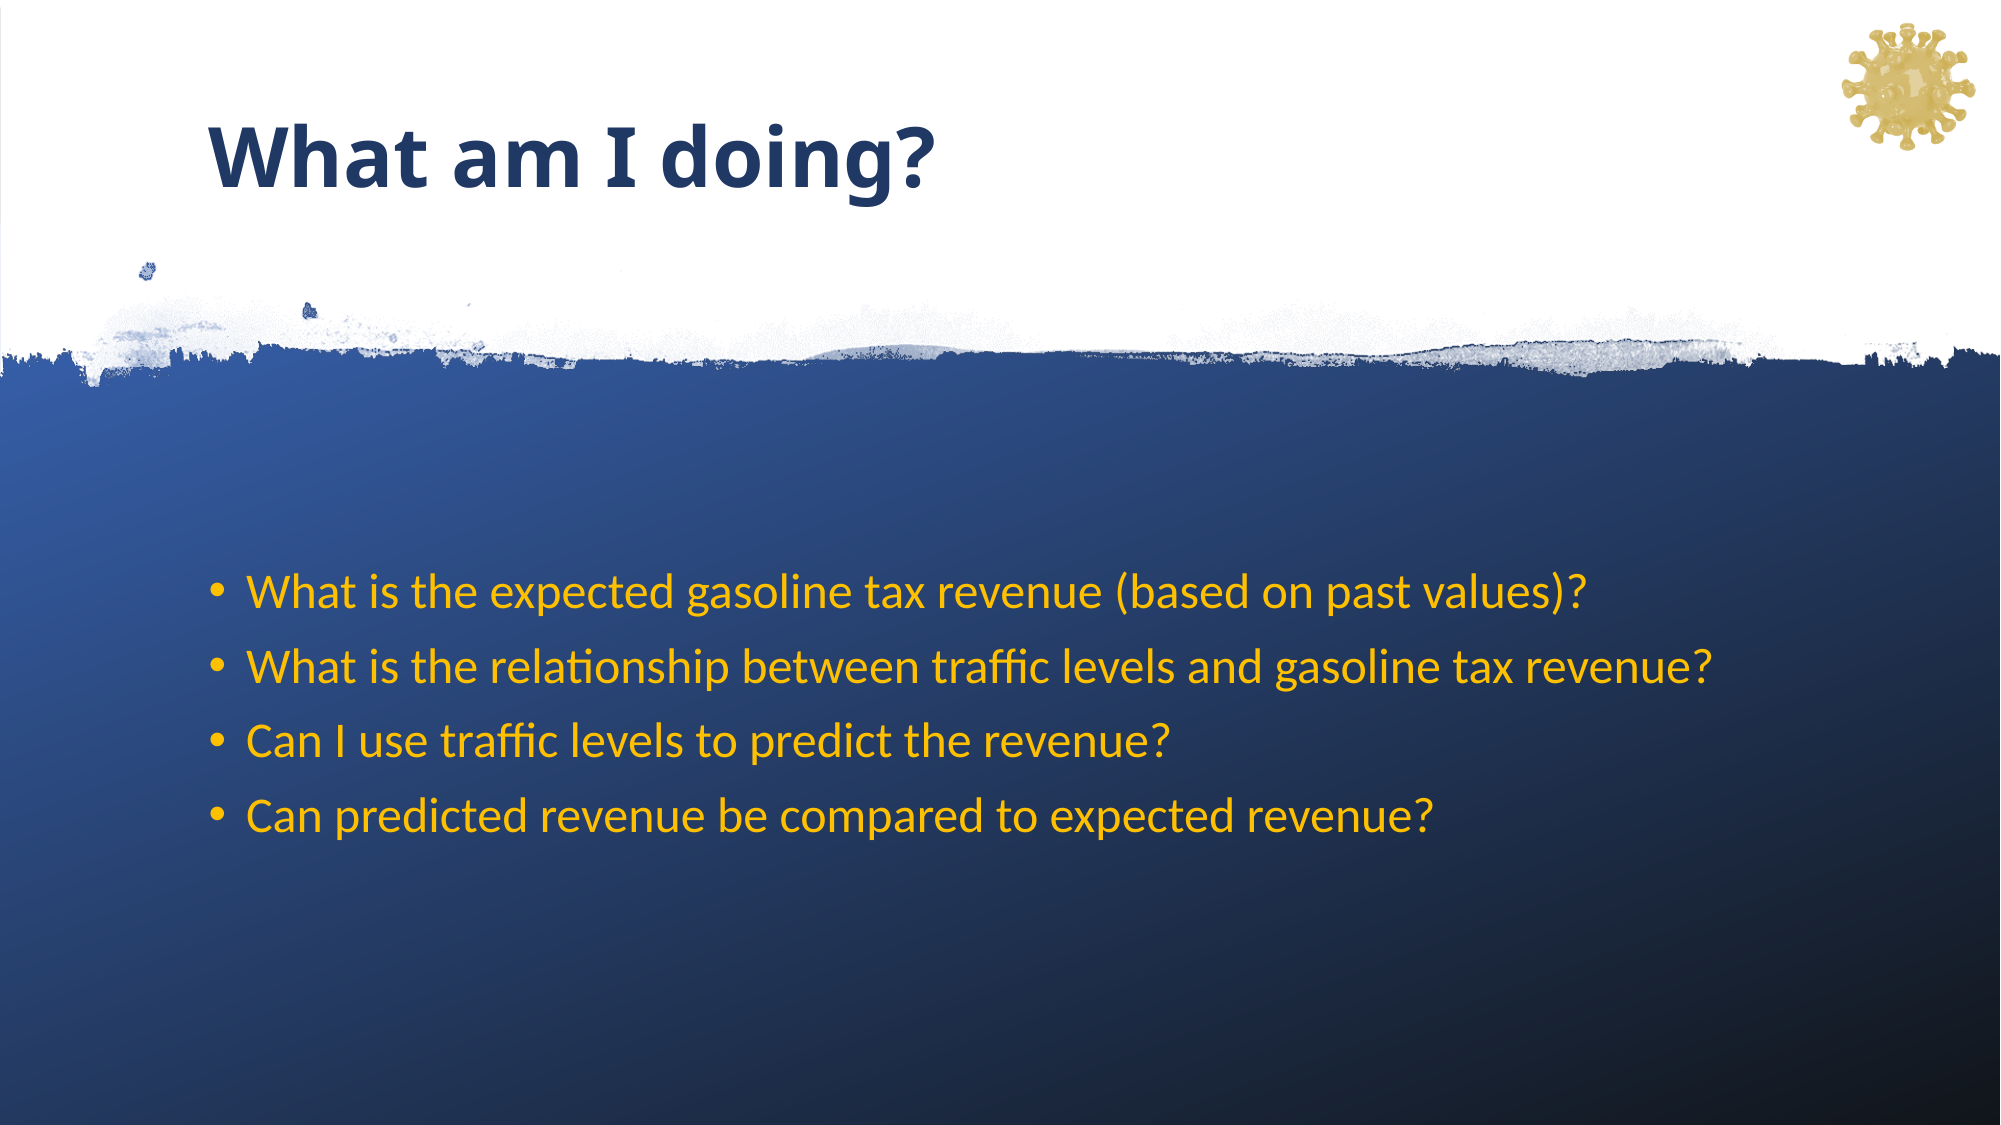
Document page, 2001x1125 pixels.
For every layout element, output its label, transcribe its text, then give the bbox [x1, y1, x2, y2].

picture [1816, 0, 1991, 174]
text_box [0, 501, 2000, 1125]
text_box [0, 0, 2000, 501]
list What is the expected gasoline tax revenue (based on past values)? What is the relationship between traffic levels and gasoline tax revenue? Can I use traffic levels to predict the revenue? Can predicted revenue be compared to expected revenue? [193, 501, 1807, 984]
